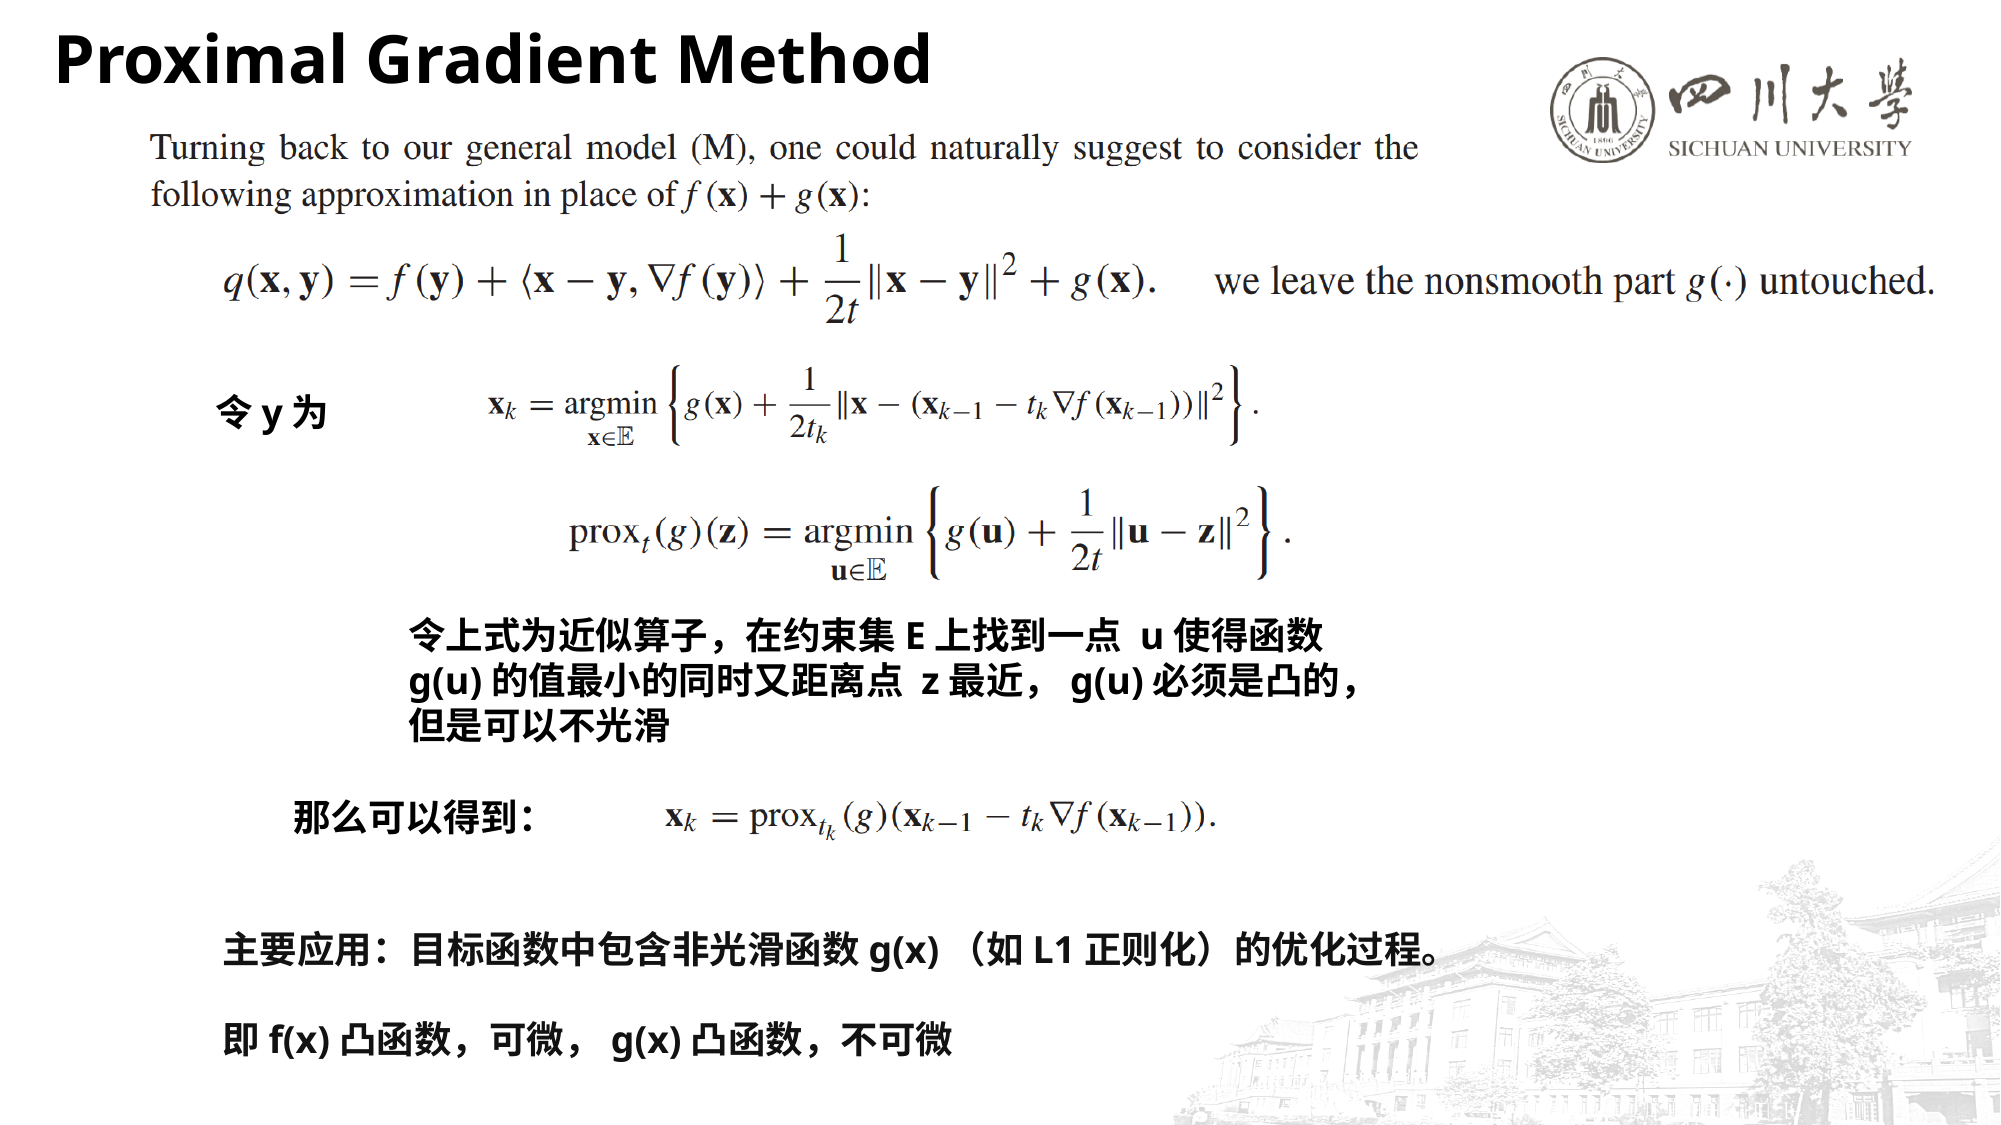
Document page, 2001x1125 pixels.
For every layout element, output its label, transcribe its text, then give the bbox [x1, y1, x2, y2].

picture [643, 763, 2000, 1125]
text_box Proximal Gradient Method [38, 9, 1219, 105]
picture [1550, 57, 1912, 163]
text_box 主要应用：目标函数中包含非光滑函数g(x)（如L1正则化）的优化过程。 即f(x)凸函数，可微，g(x)凸函数，不可微 [207, 918, 1171, 1069]
text_box 那么可以得到： [278, 786, 595, 846]
picture [138, 118, 1425, 218]
text_box 令上式为近似算子，在约束集E上找到一点 u使得函数g(u)的值最小的同时又距离点 z最近，g(u)必须是凸的，但是可以不光滑 [393, 604, 1402, 755]
picture [207, 224, 1963, 602]
